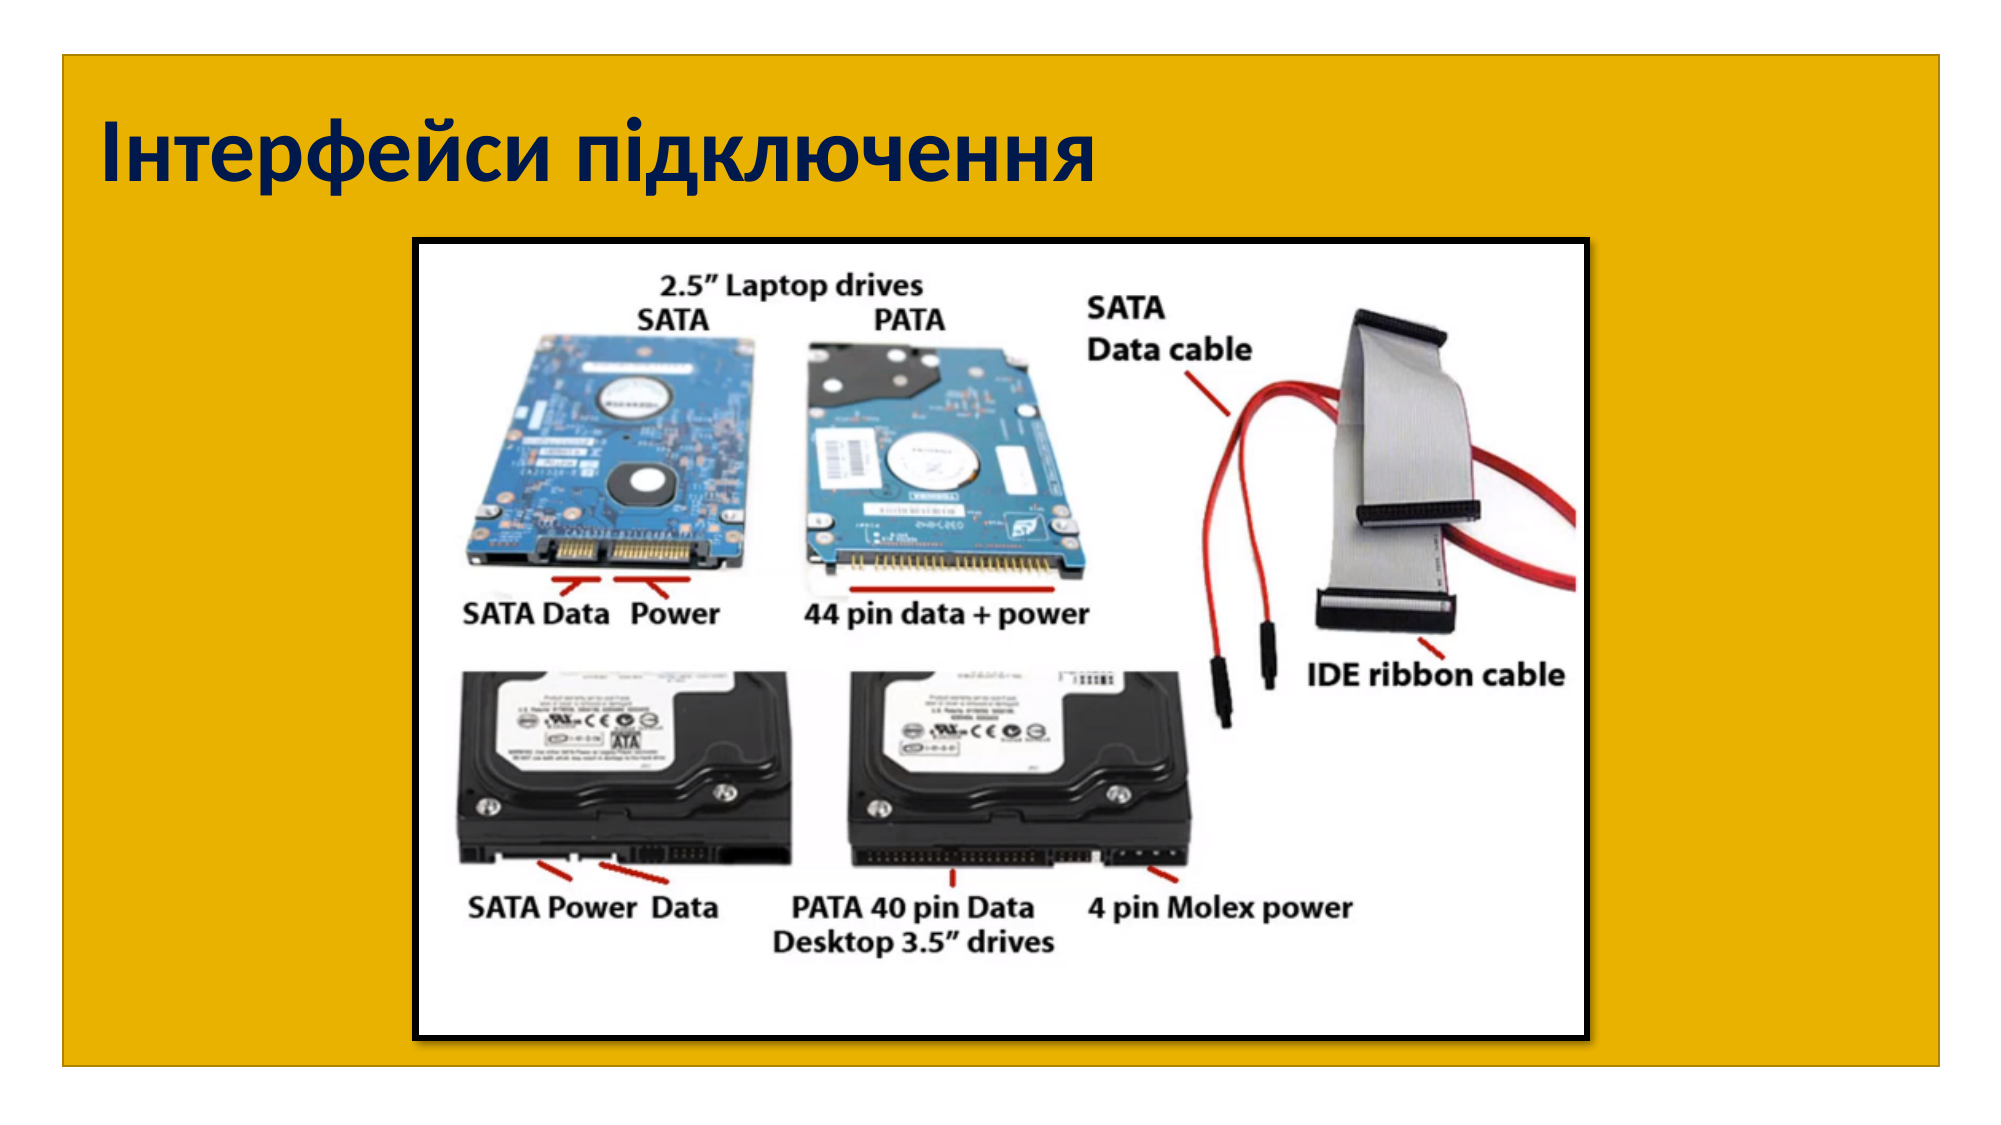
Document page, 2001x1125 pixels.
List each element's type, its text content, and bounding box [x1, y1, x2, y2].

picture [418, 243, 1584, 1035]
title Інтерфейси підключення [85, 13, 1863, 202]
text_box [62, 54, 1940, 1067]
